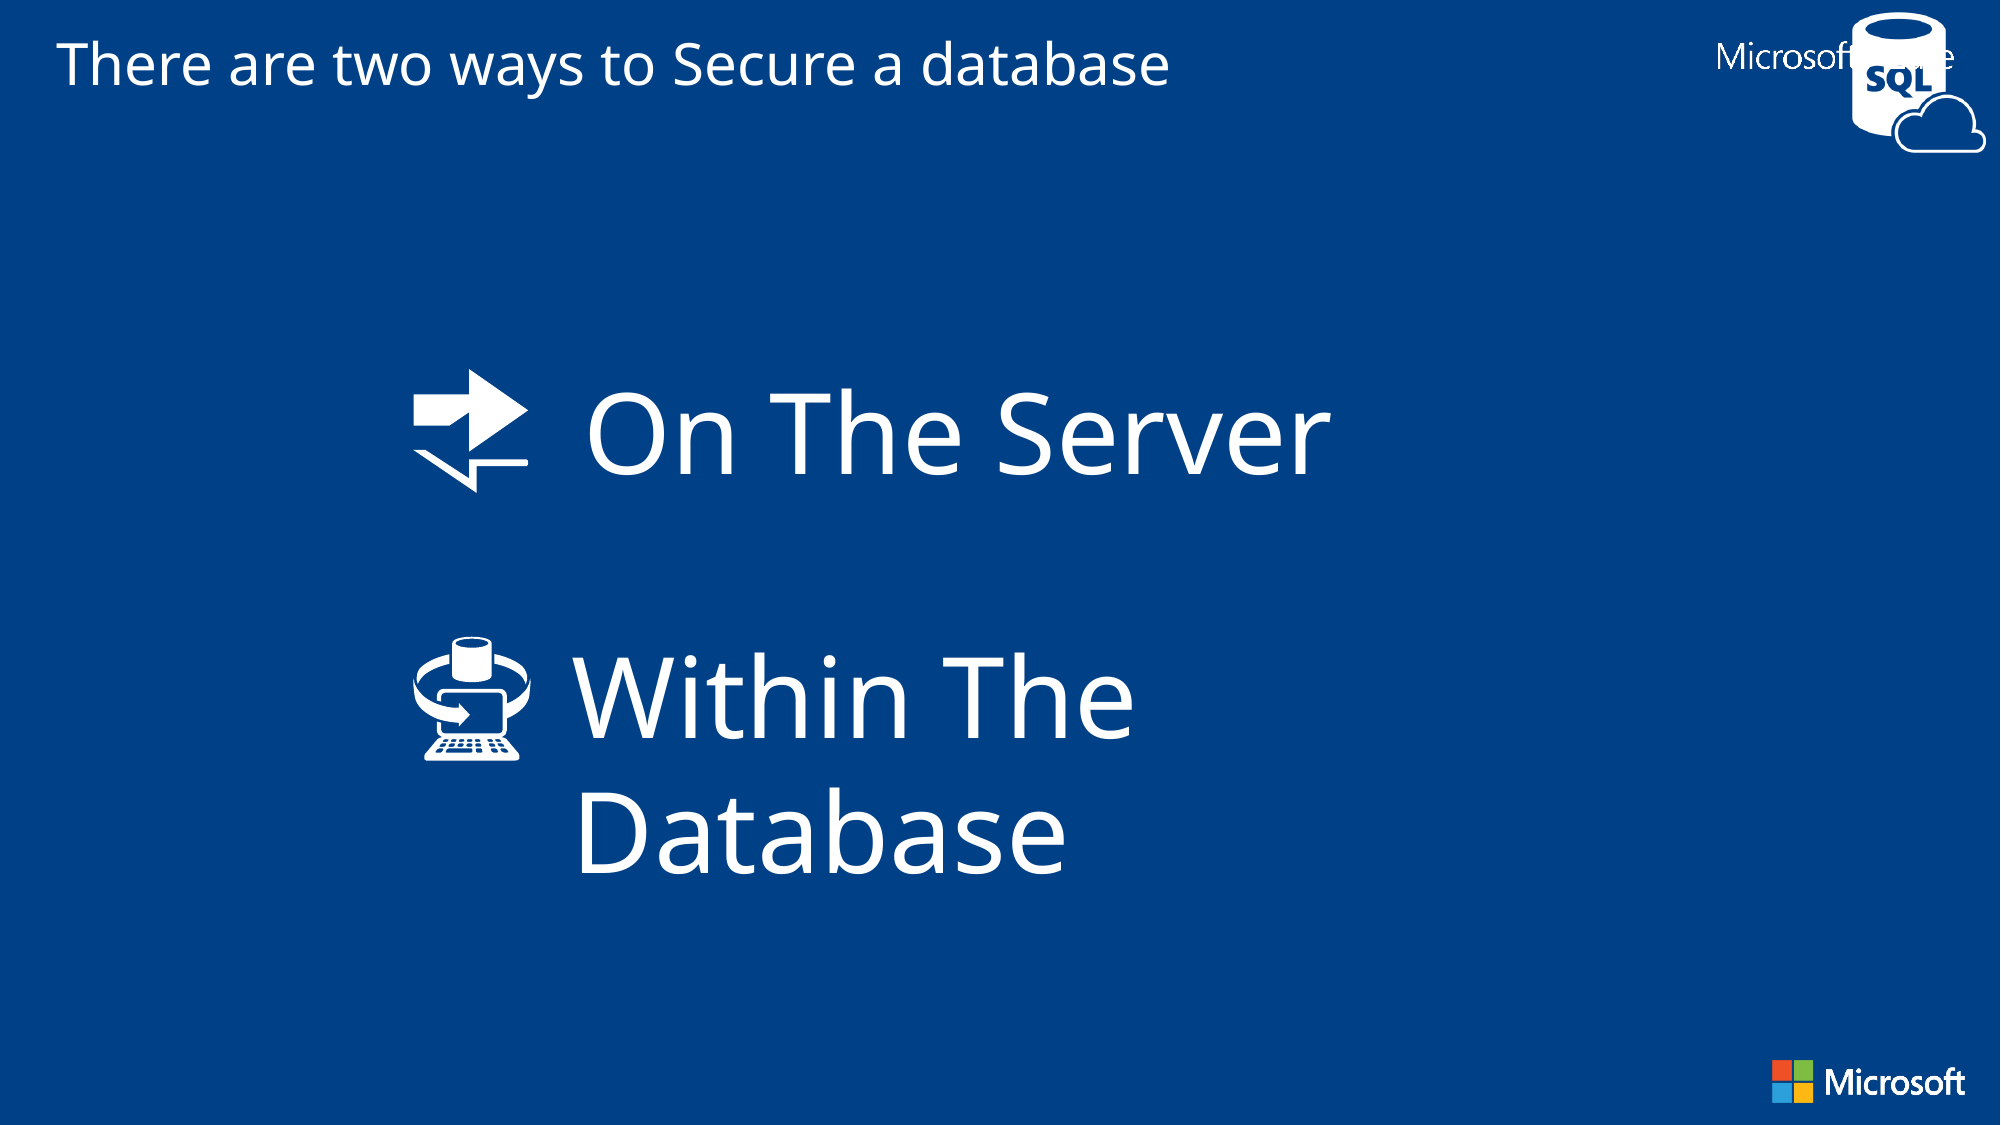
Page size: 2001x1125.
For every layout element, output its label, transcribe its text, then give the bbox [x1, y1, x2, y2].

picture [1851, 11, 1986, 154]
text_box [412, 354, 1588, 770]
text_box There are two ways to Secure a database [0, 0, 2000, 134]
picture [1772, 1060, 1965, 1103]
